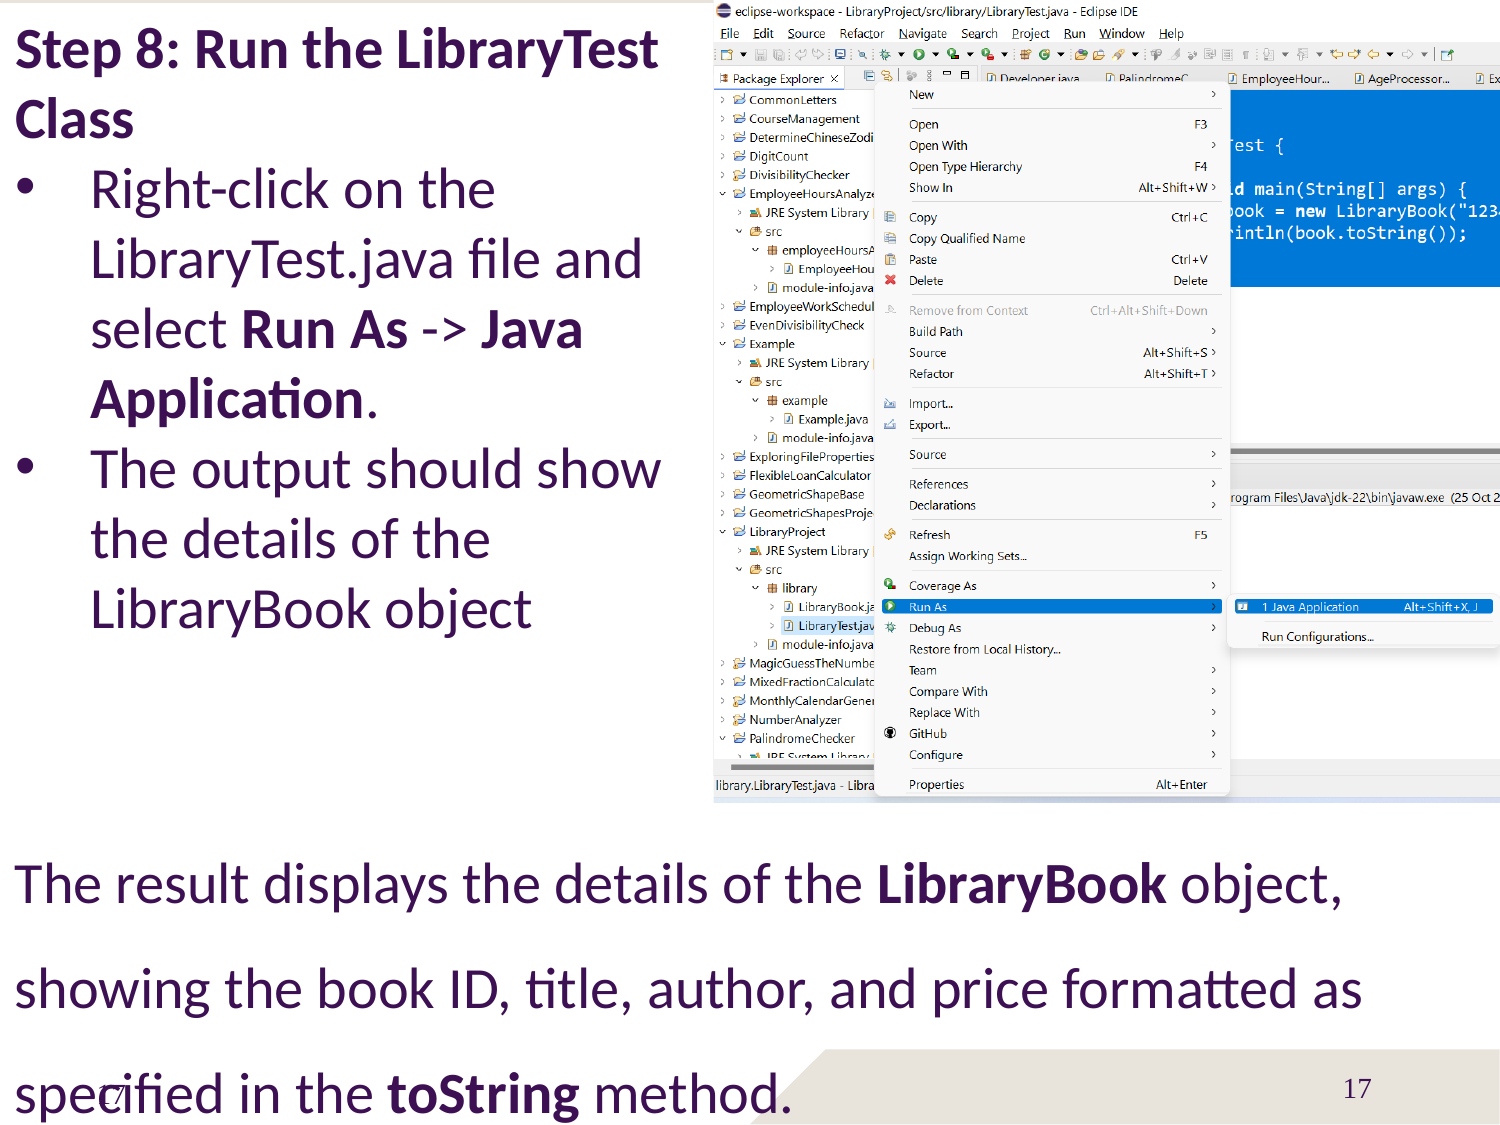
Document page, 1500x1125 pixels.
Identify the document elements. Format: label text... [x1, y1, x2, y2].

picture [713, 0, 1500, 803]
text_box The result displays the details of the LibraryBook object, showing the book ID, title, author, and price formatted as specified in the toString method. [0, 802, 1500, 1125]
text_box Step 8: Run the LibraryTest Class Right-click on the LibraryTest.java file and select Run As -> Java Application. The output should show the details of the LibraryBook object [0, 3, 713, 648]
